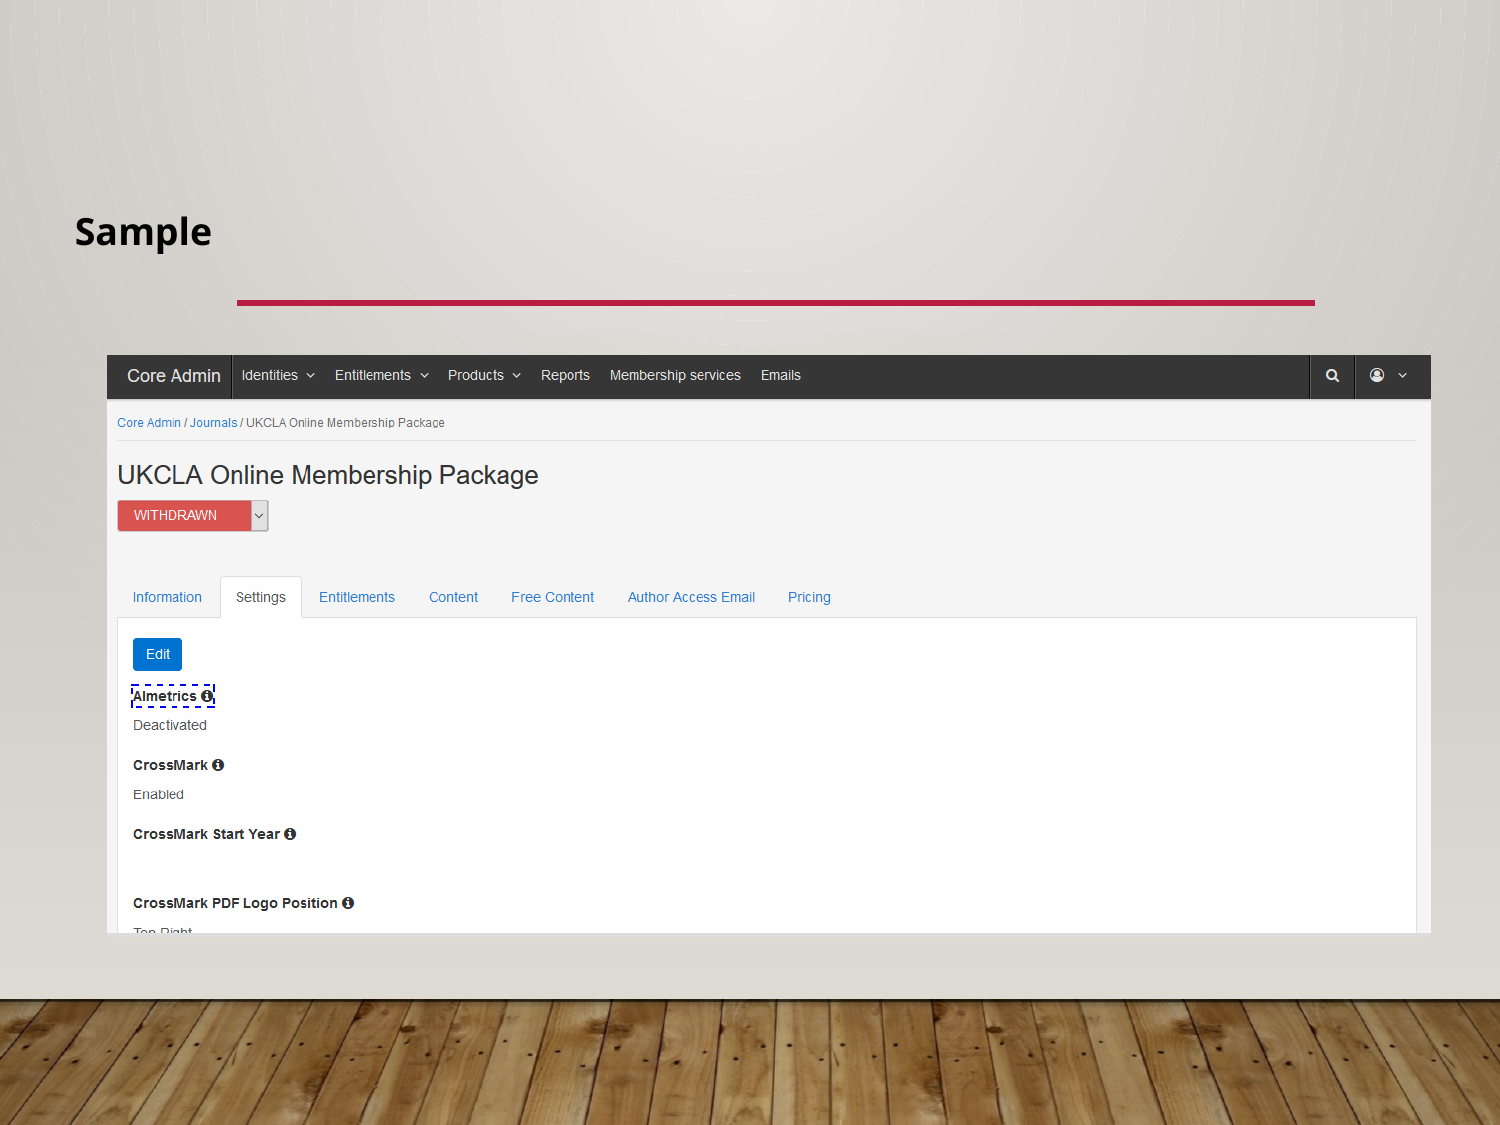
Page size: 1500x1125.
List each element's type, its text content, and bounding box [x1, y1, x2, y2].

text_box Sample [59, 200, 228, 261]
picture [0, 999, 1500, 1125]
picture [107, 355, 1432, 937]
